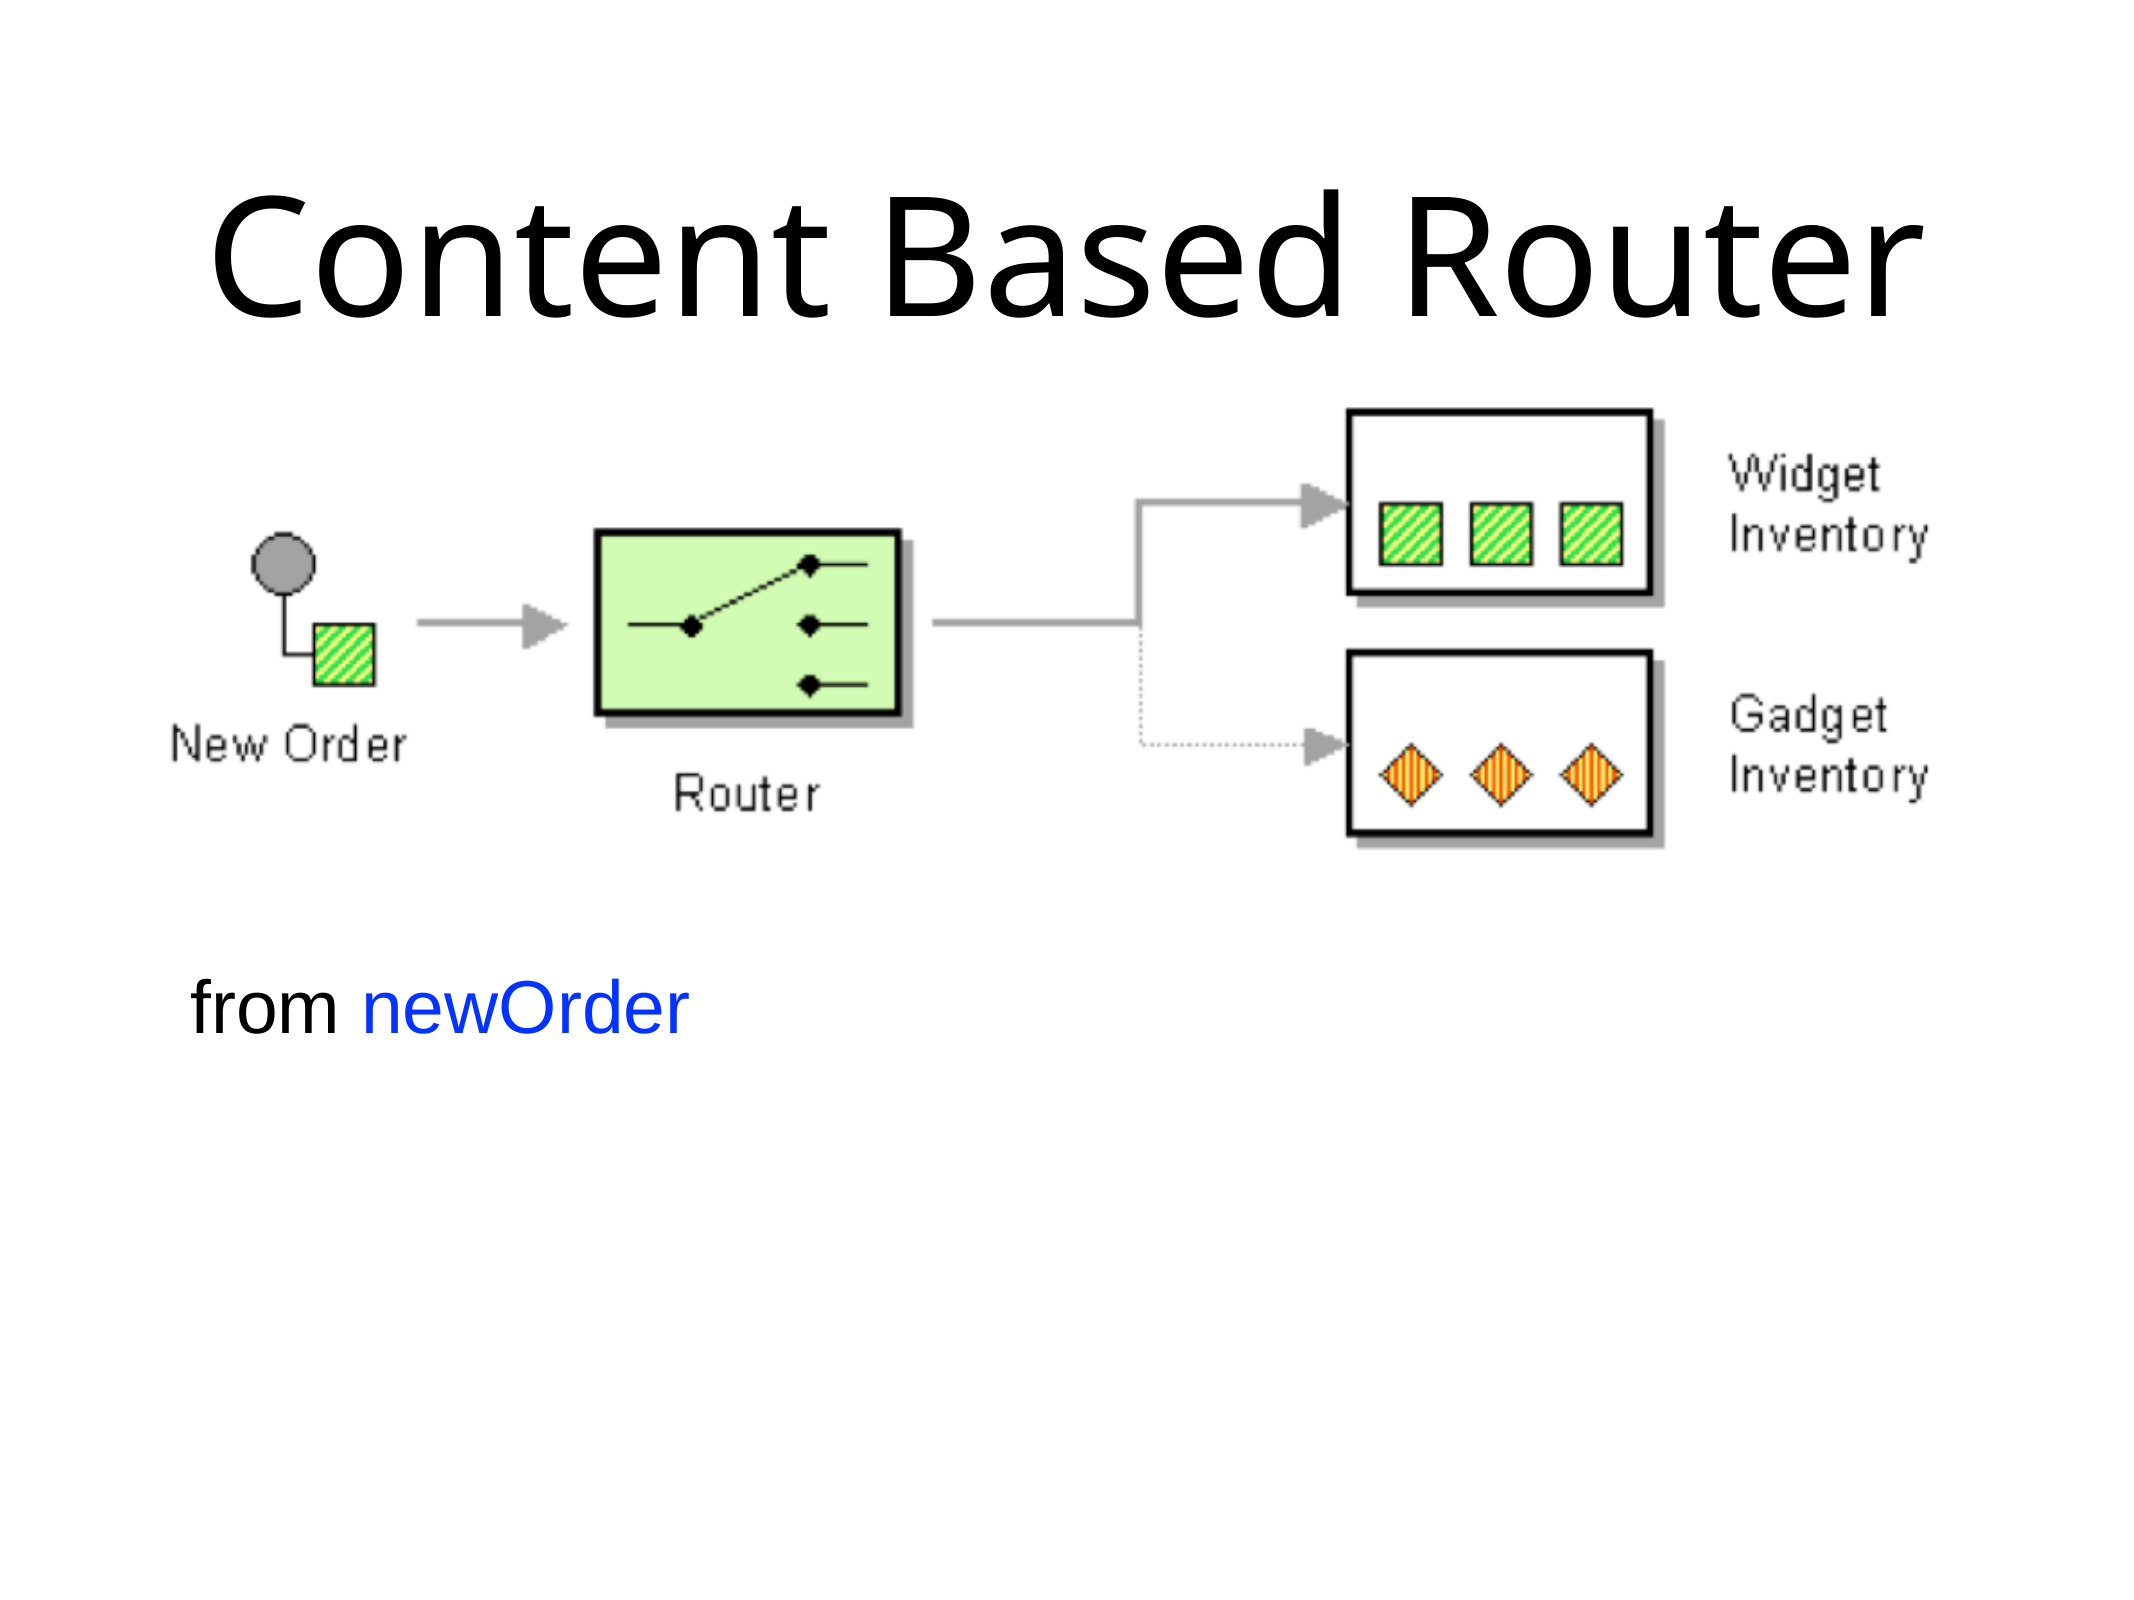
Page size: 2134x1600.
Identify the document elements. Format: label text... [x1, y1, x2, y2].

title Content Based Router [155, 72, 1978, 360]
picture [155, 363, 1978, 869]
text_box from newOrder [182, 949, 1952, 1327]
